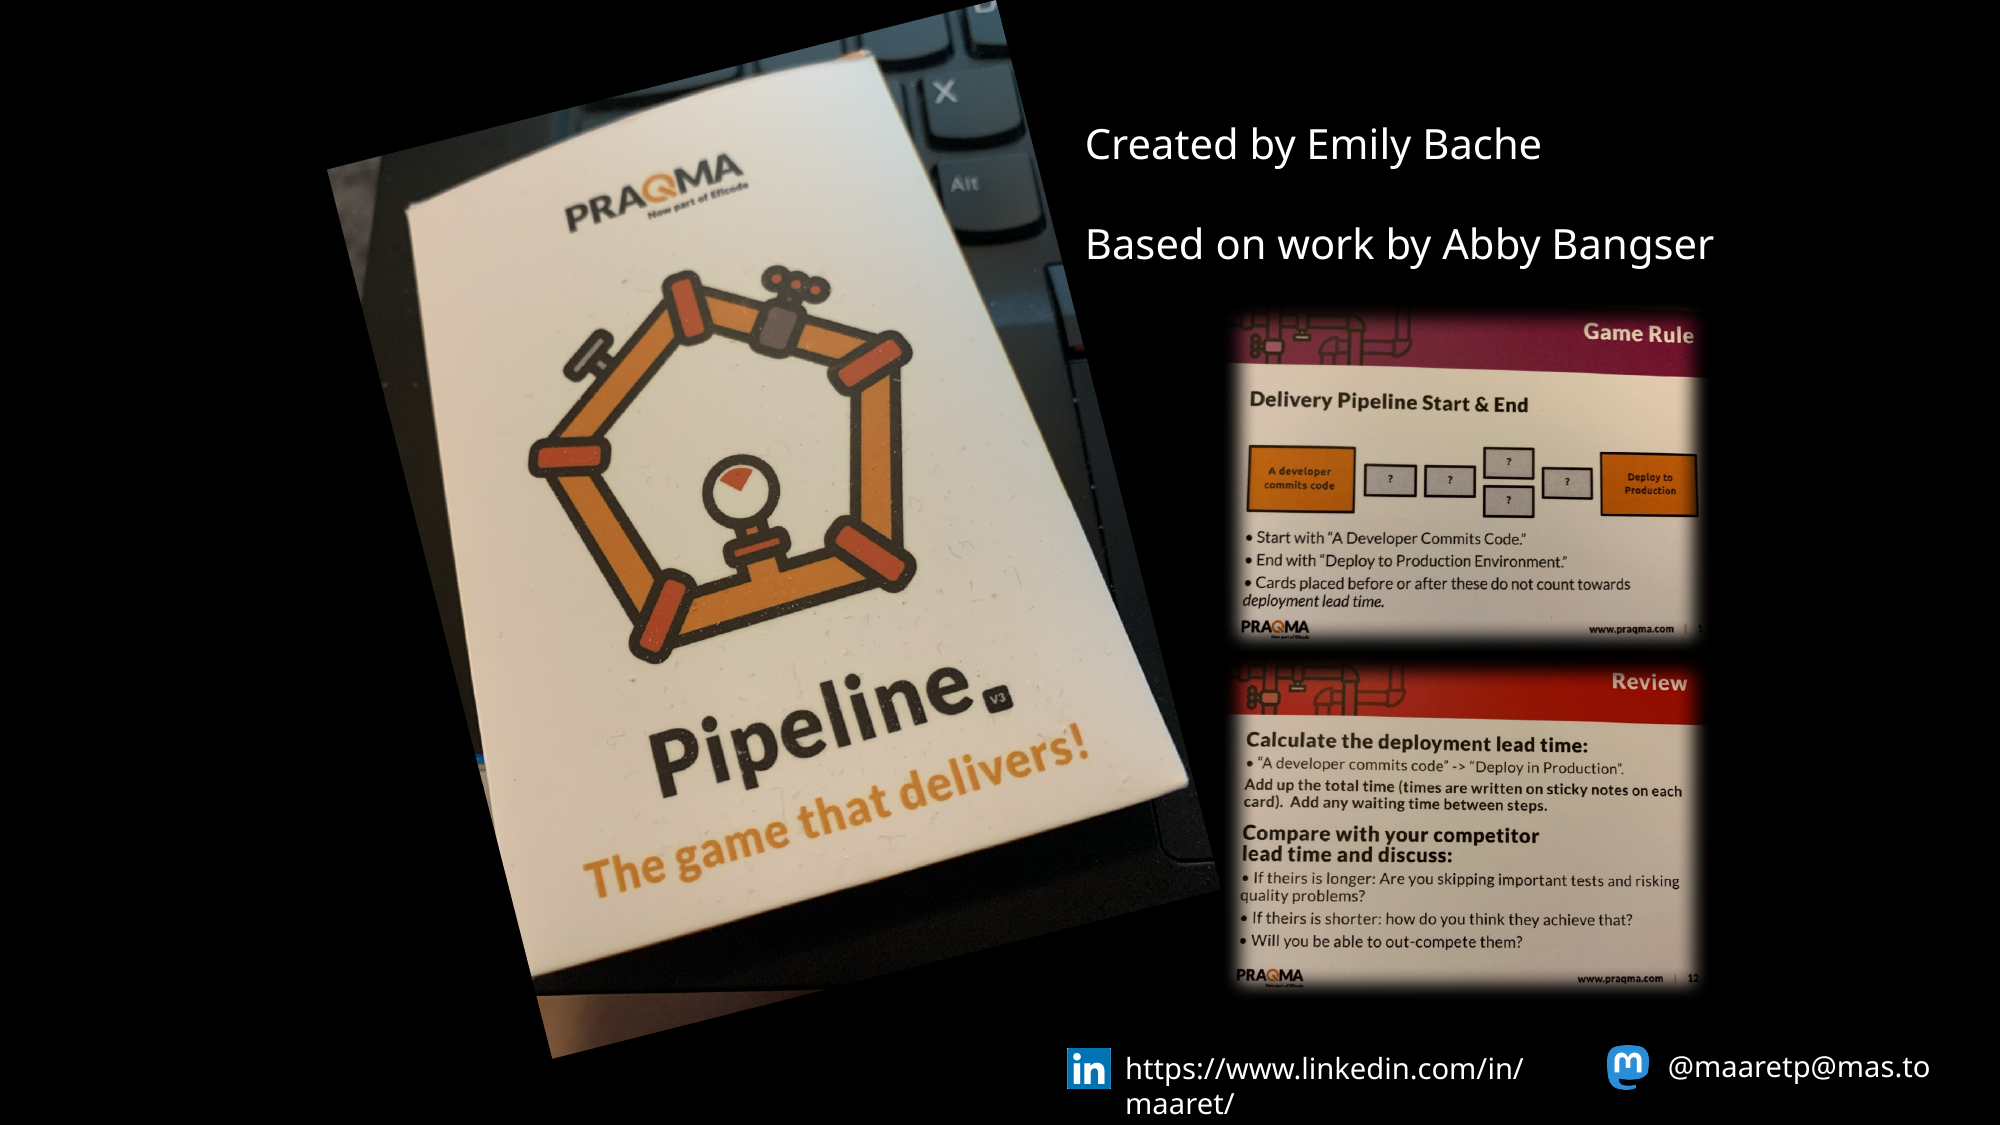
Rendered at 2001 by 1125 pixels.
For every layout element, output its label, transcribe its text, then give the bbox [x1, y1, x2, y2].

text_box Created by Emily Bache Based on work by Abby Bangser [1120, 110, 1730, 276]
picture [1607, 1045, 1649, 1090]
picture [1067, 1048, 1111, 1089]
picture [326, 0, 1712, 1059]
